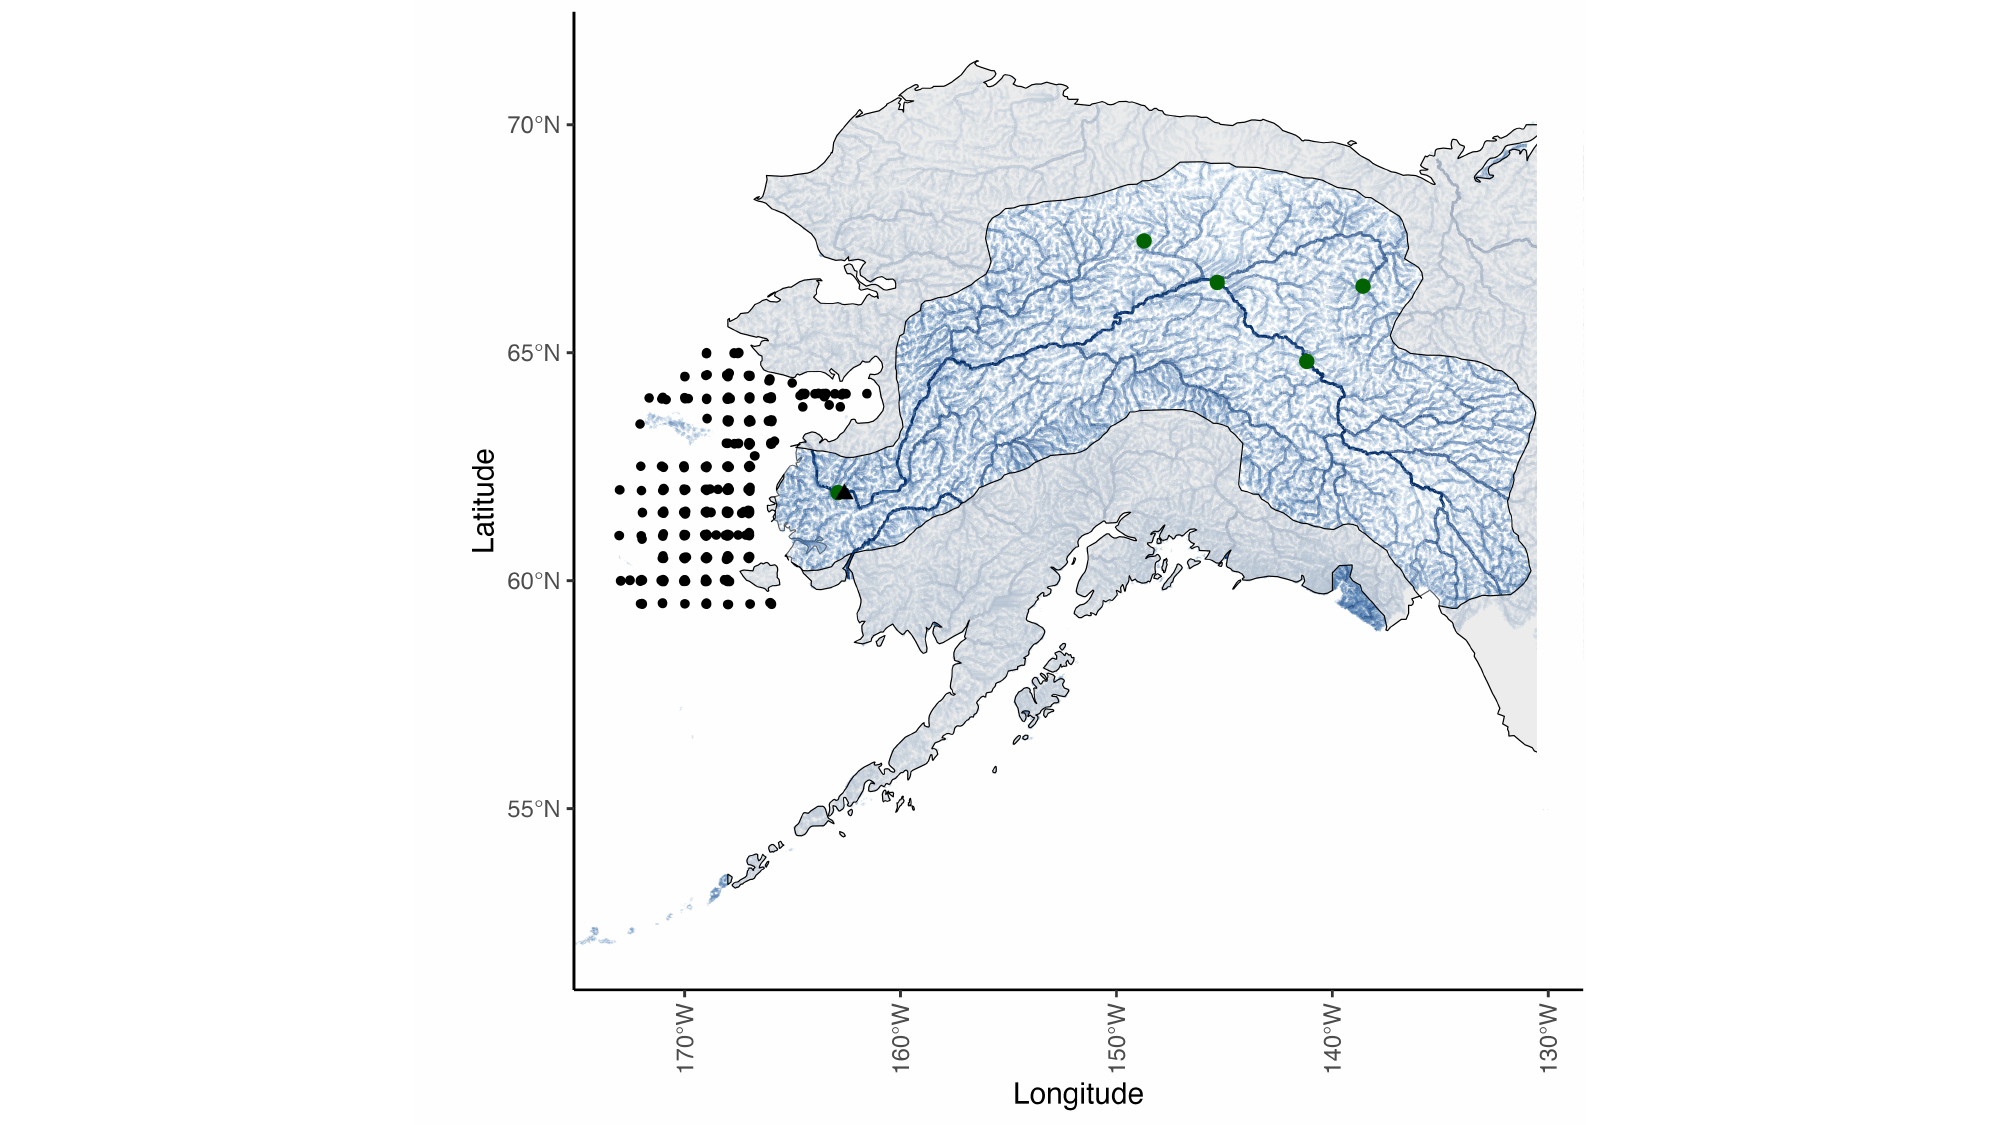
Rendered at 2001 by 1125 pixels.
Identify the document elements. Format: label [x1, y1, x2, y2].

picture [414, 0, 1586, 1125]
